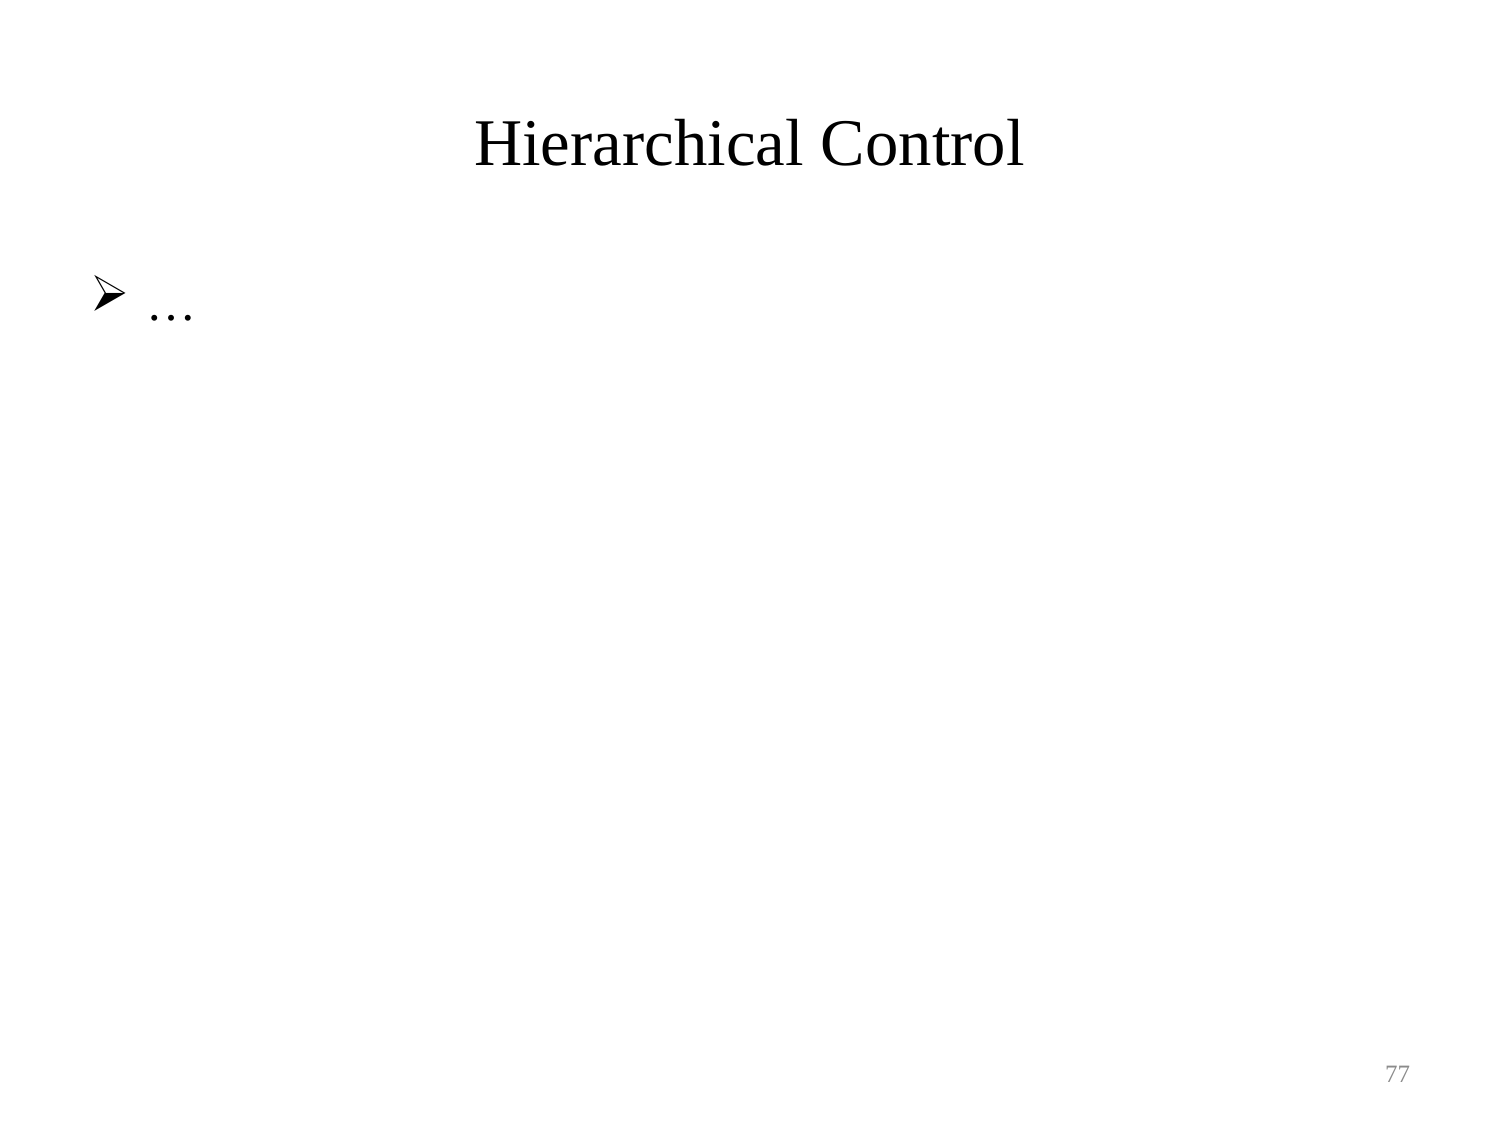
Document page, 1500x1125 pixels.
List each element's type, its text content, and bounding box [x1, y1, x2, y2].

slide_number 77 [1074, 1042, 1425, 1103]
list … [75, 262, 1425, 1005]
title Hierarchical Control [75, 45, 1425, 233]
